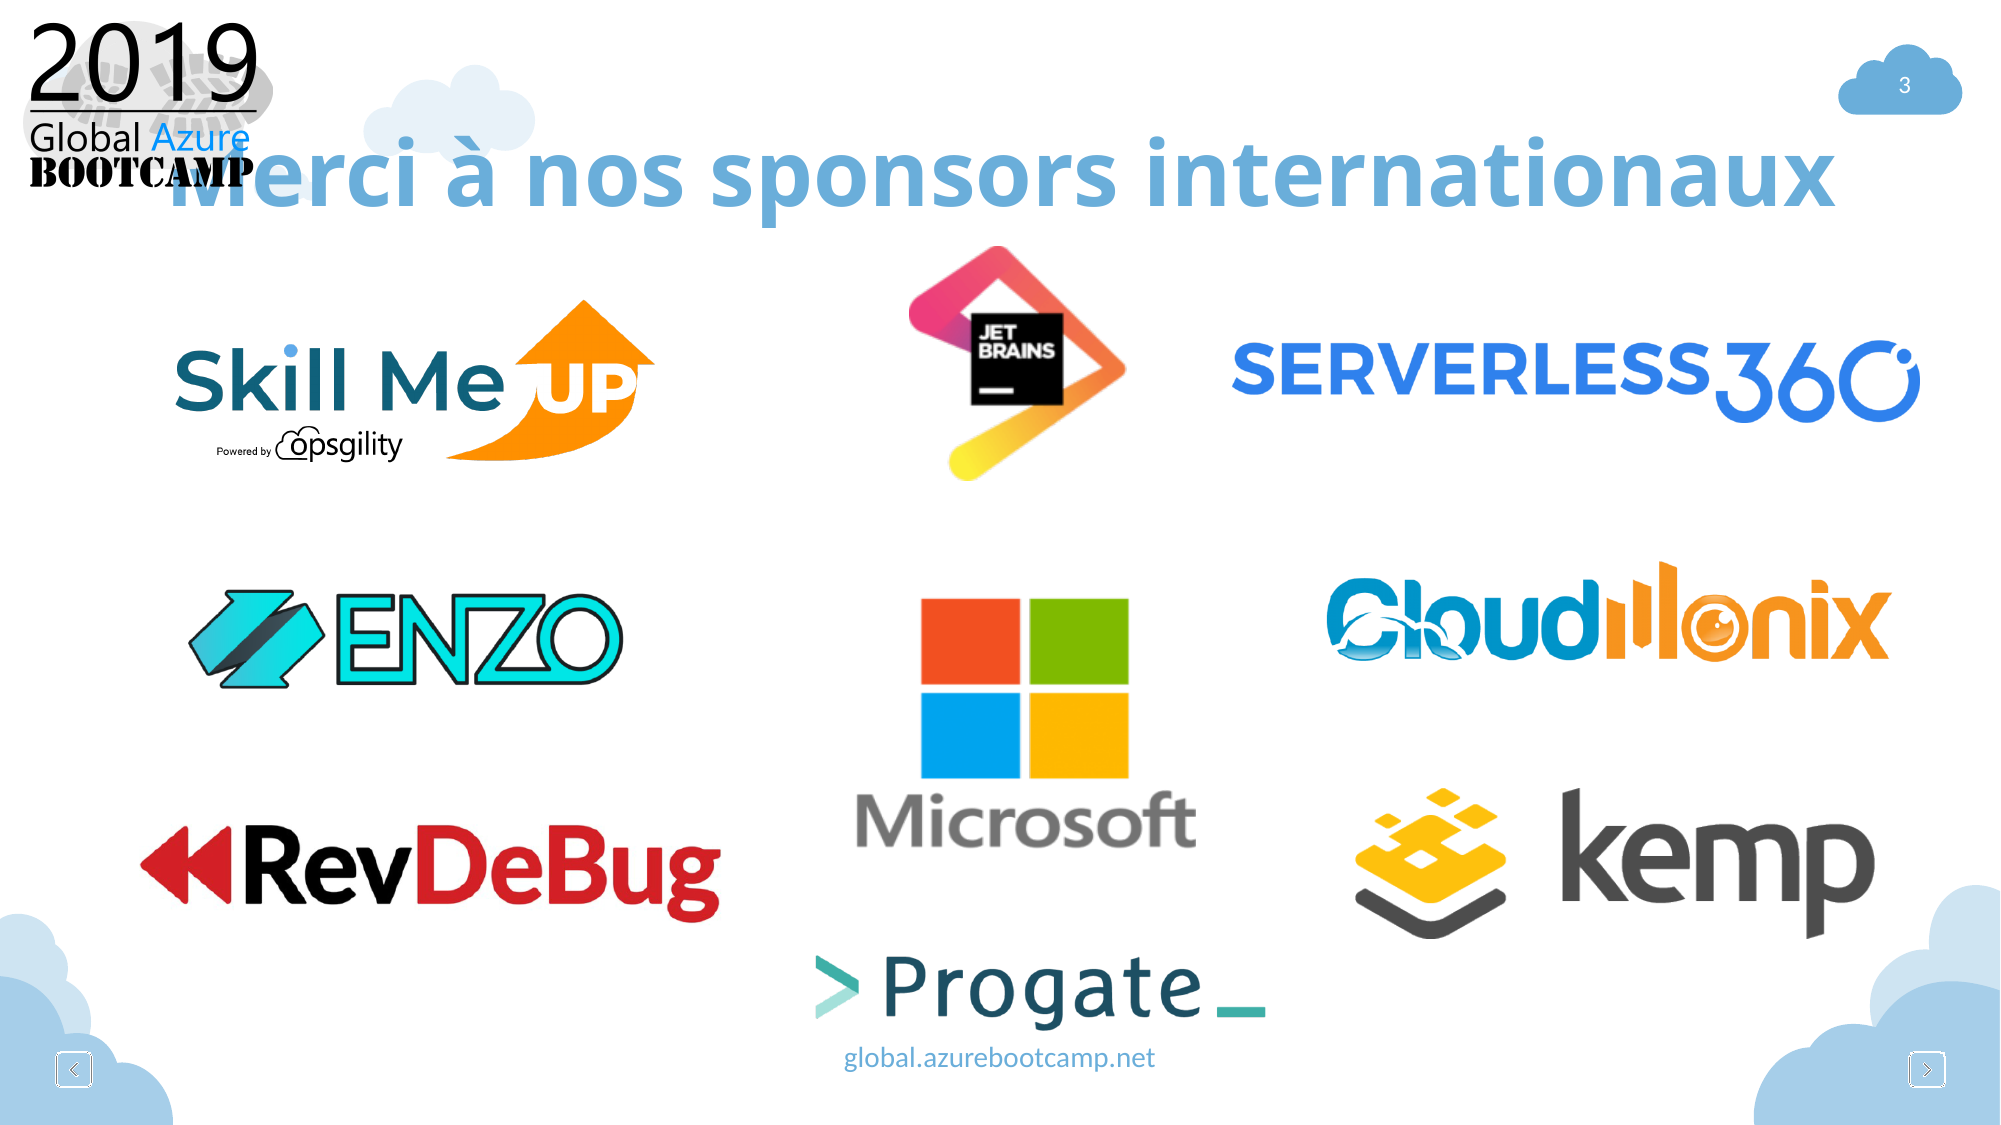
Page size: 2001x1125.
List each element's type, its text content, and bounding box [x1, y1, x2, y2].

picture [1355, 788, 1875, 939]
picture [23, 0, 273, 206]
picture [1322, 553, 1896, 671]
picture [909, 246, 1144, 481]
picture [122, 802, 1328, 1081]
picture [849, 563, 1203, 862]
picture [1230, 332, 1920, 423]
title Merci à nos sponsors internationaux [138, 102, 1864, 252]
picture [164, 568, 648, 711]
picture [174, 292, 656, 477]
